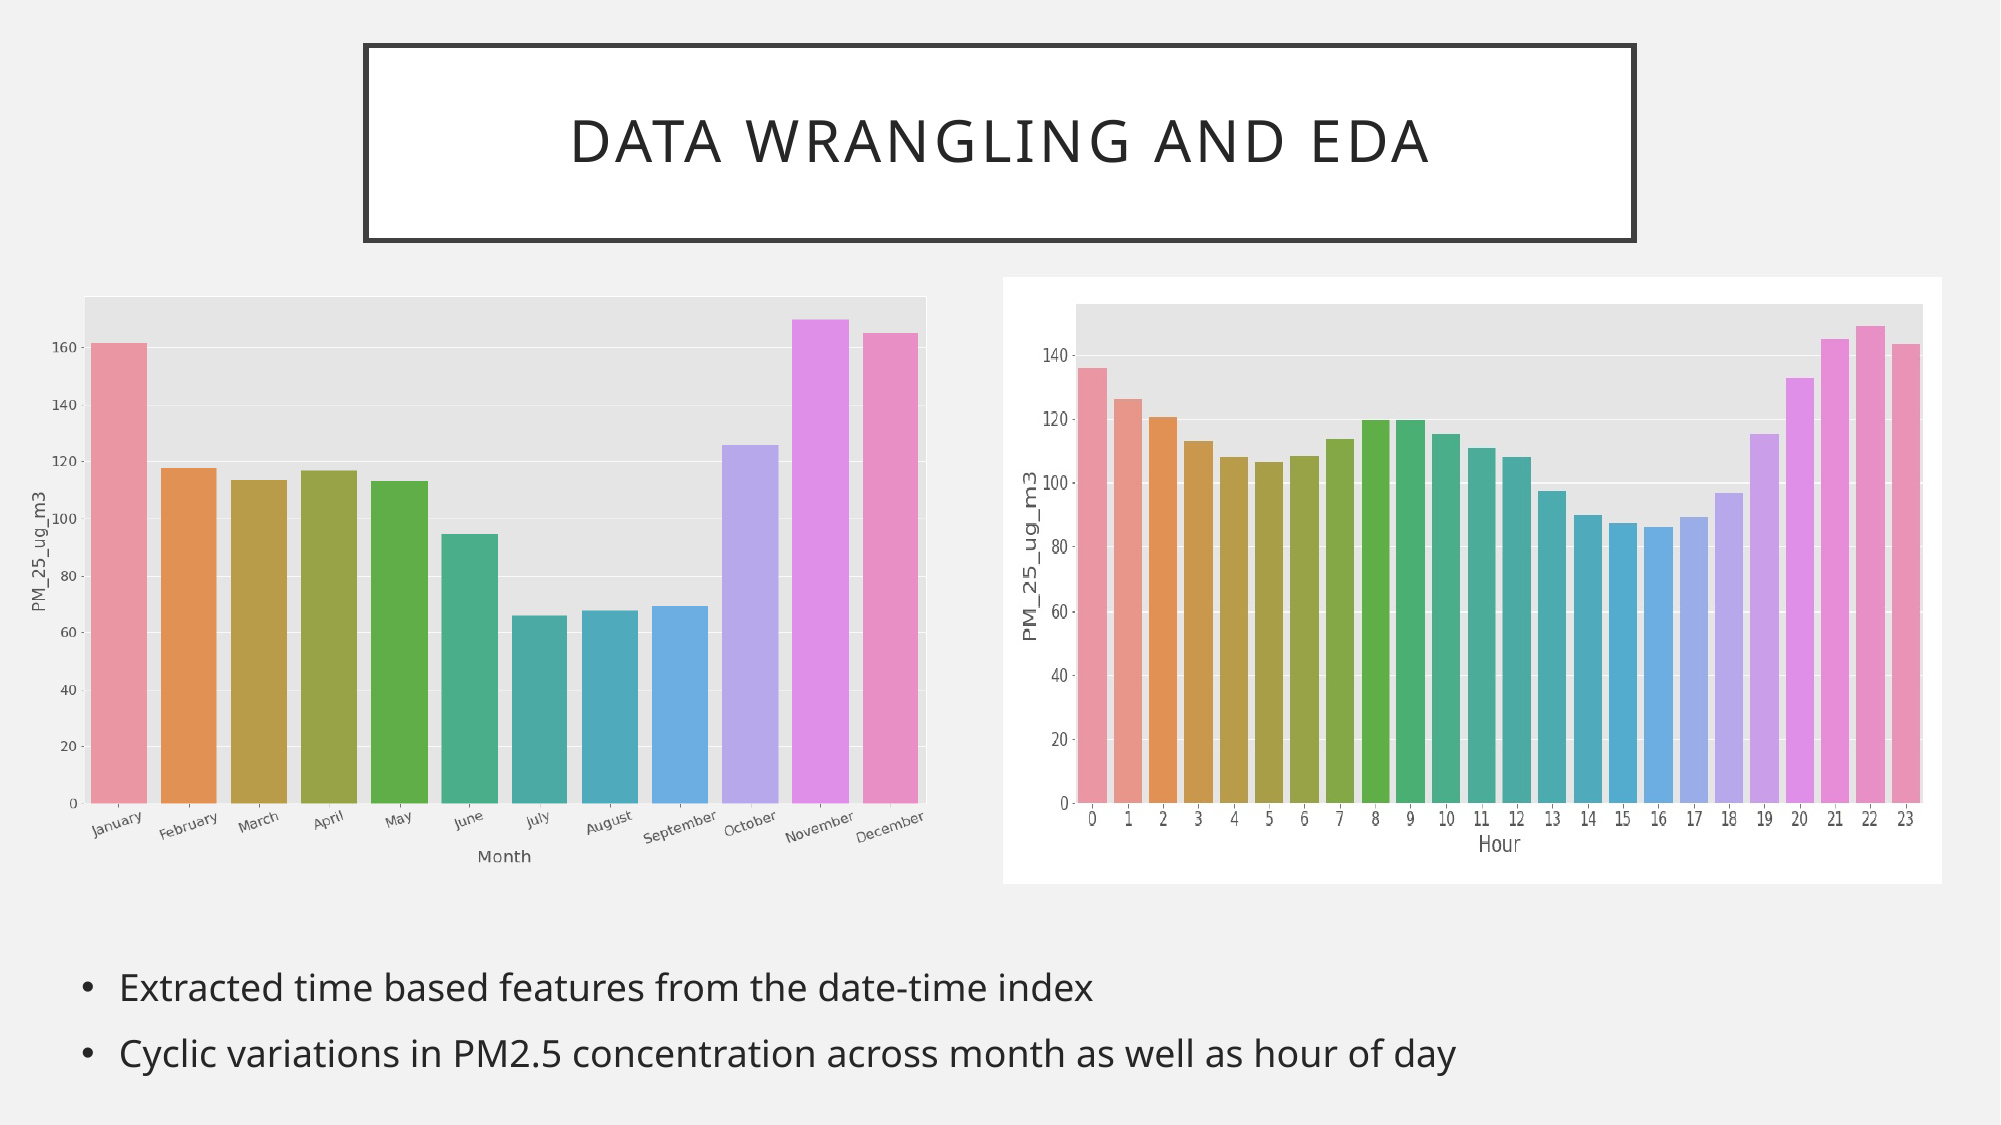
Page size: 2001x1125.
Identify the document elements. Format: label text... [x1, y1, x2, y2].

picture [1003, 277, 1942, 884]
picture [11, 277, 950, 884]
text_box Data wrangling and eda [366, 45, 1634, 241]
text_box Extracted time based features from the date-time index Cyclic variations in PM2.5 concentration across month as well as hour of day [66, 956, 1934, 1080]
